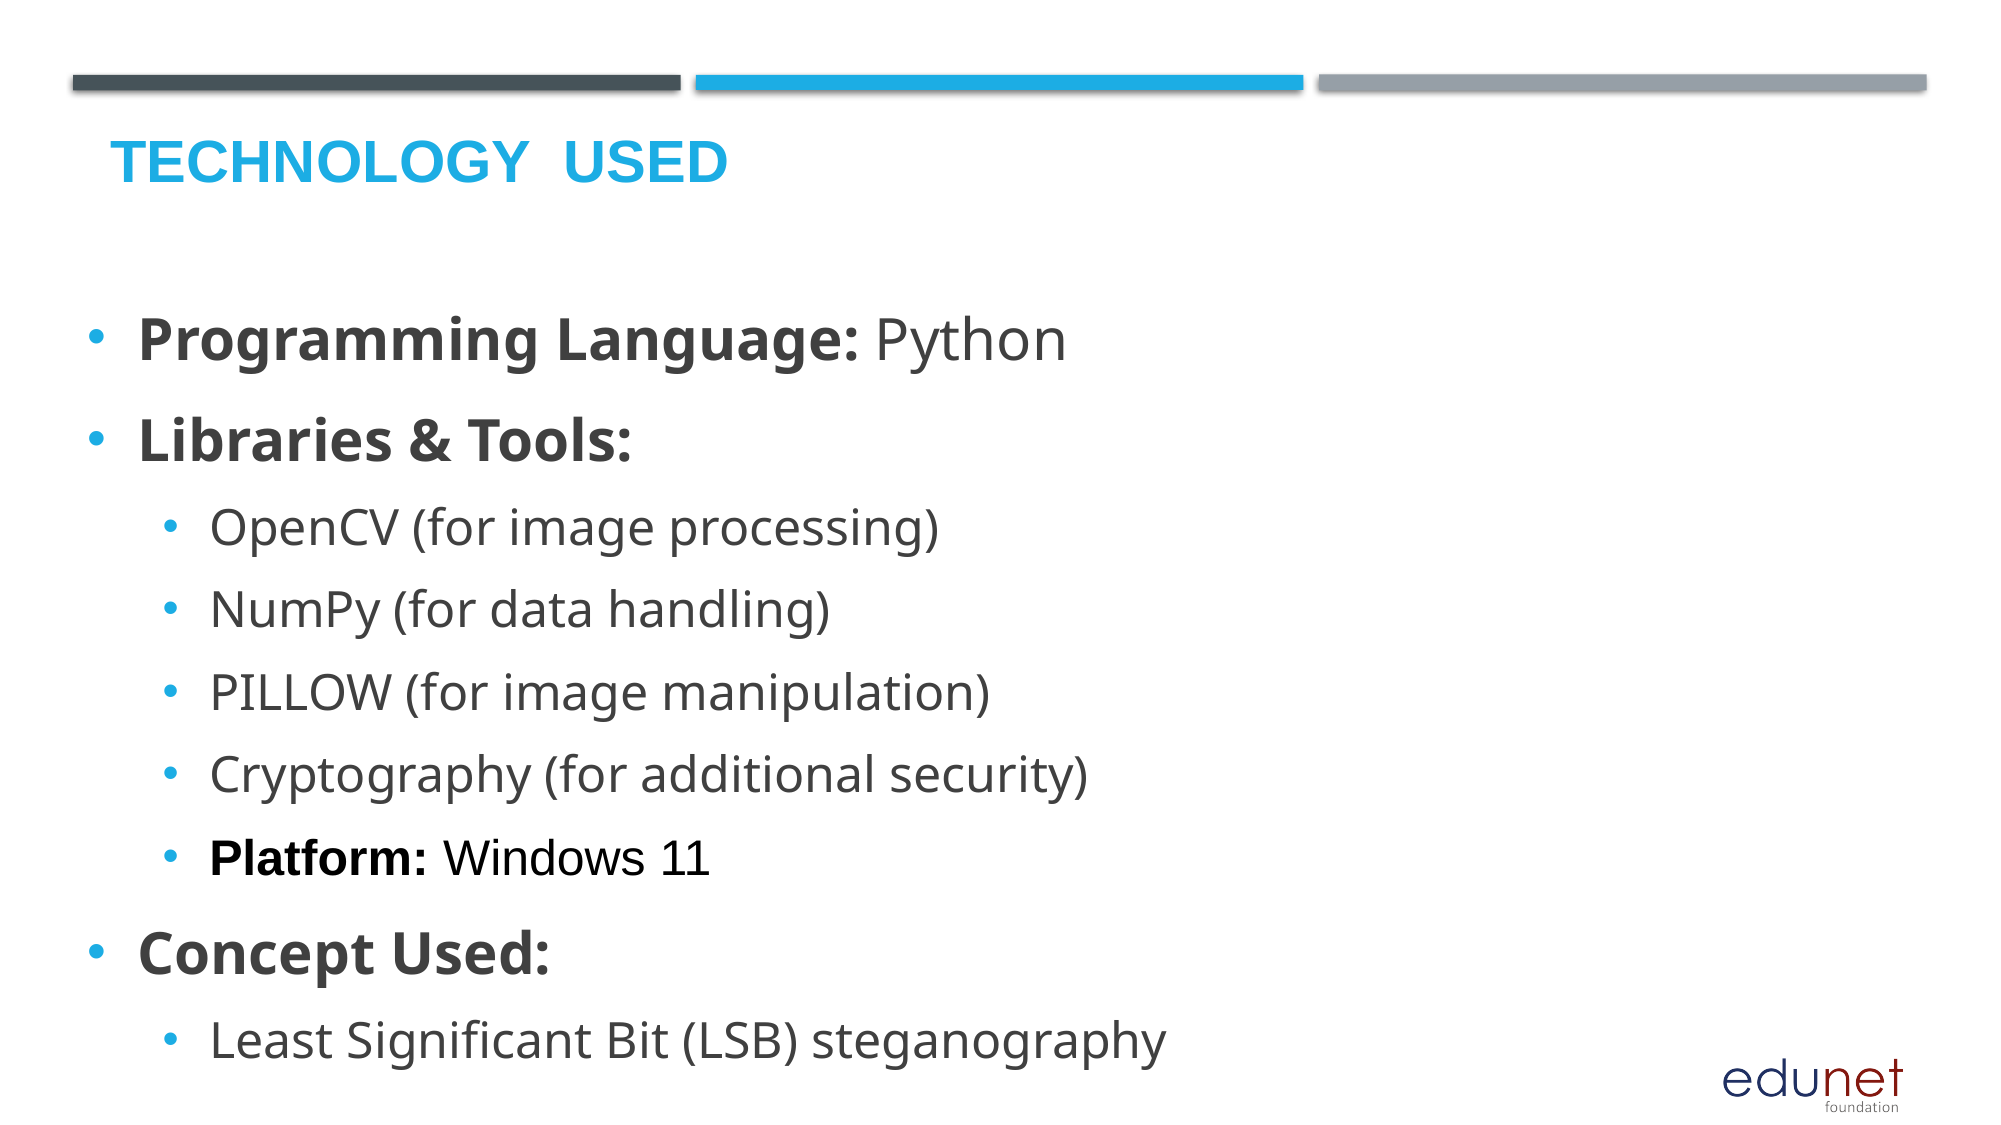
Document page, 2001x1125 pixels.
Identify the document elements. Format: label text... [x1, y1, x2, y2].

title Technology used [95, 115, 1905, 178]
list Programming Language: Python Libraries & Tools: OpenCV (for image processing) NumPy (for data handling) PILLOW (for image manipulation) Cryptography (for additional security) Platform: Windows 11 Concept Used: Least Significant Bit (LSB) steganography [72, 178, 1978, 1091]
picture [1719, 1091, 1905, 1116]
